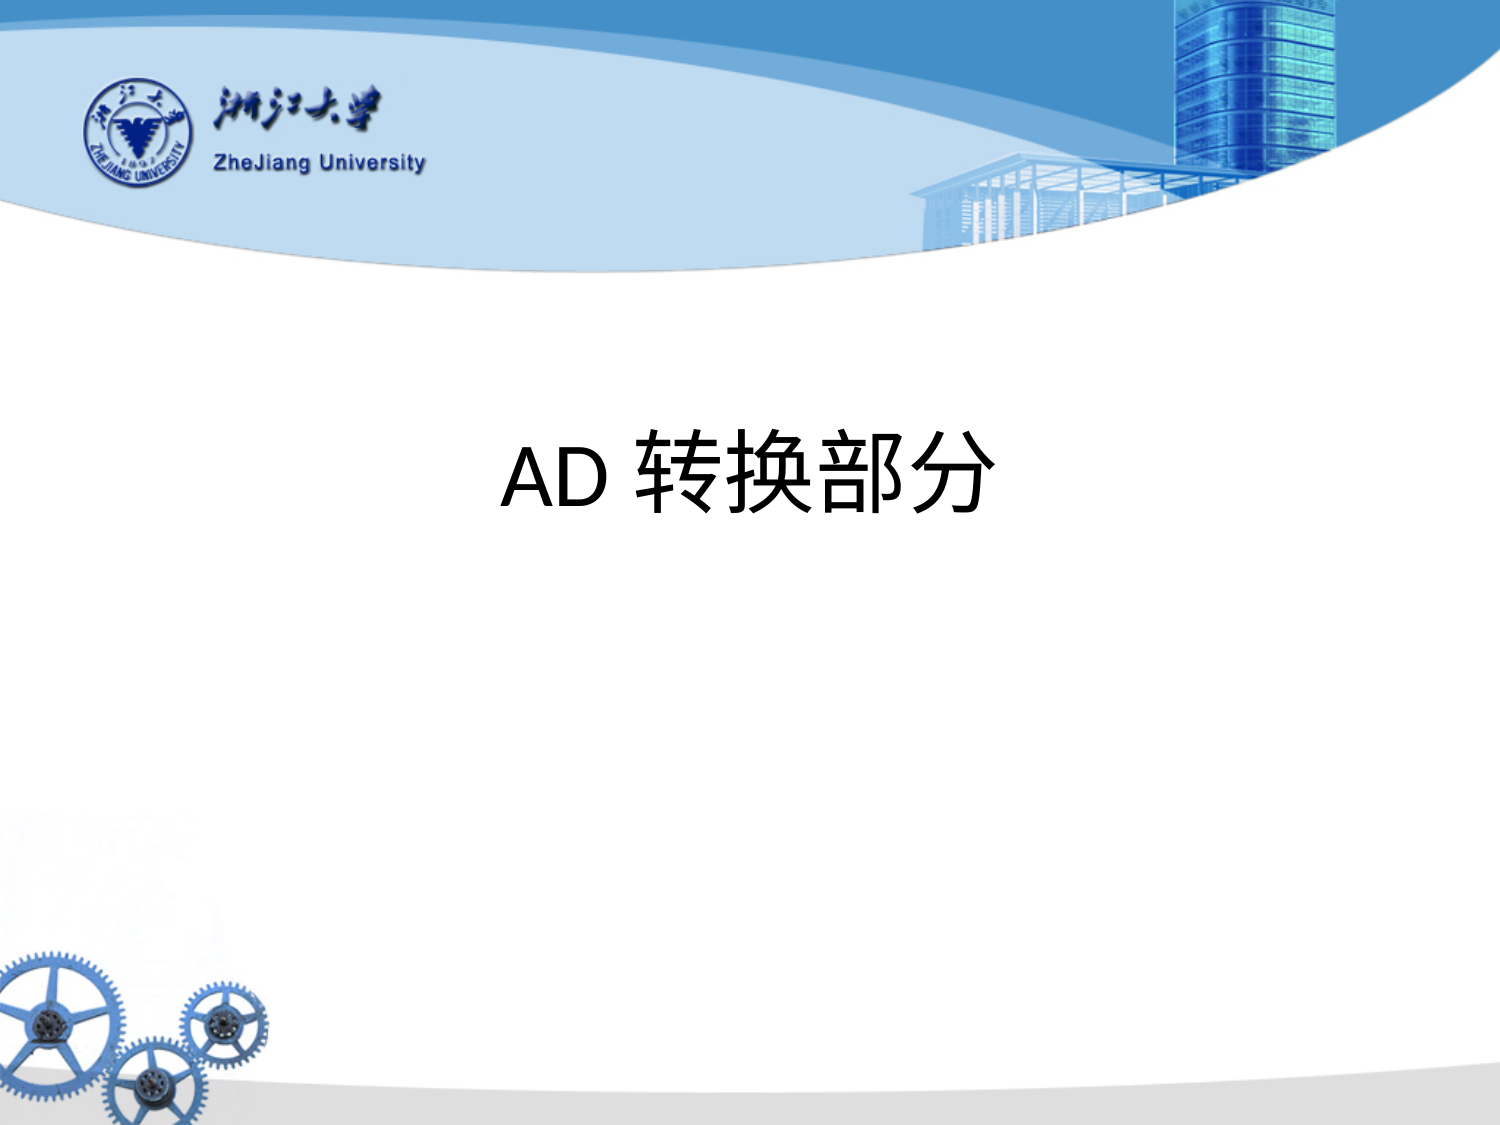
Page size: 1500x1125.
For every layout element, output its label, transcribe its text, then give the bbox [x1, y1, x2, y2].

picture [0, 0, 1500, 1125]
title AD转换部分 [112, 349, 1388, 591]
